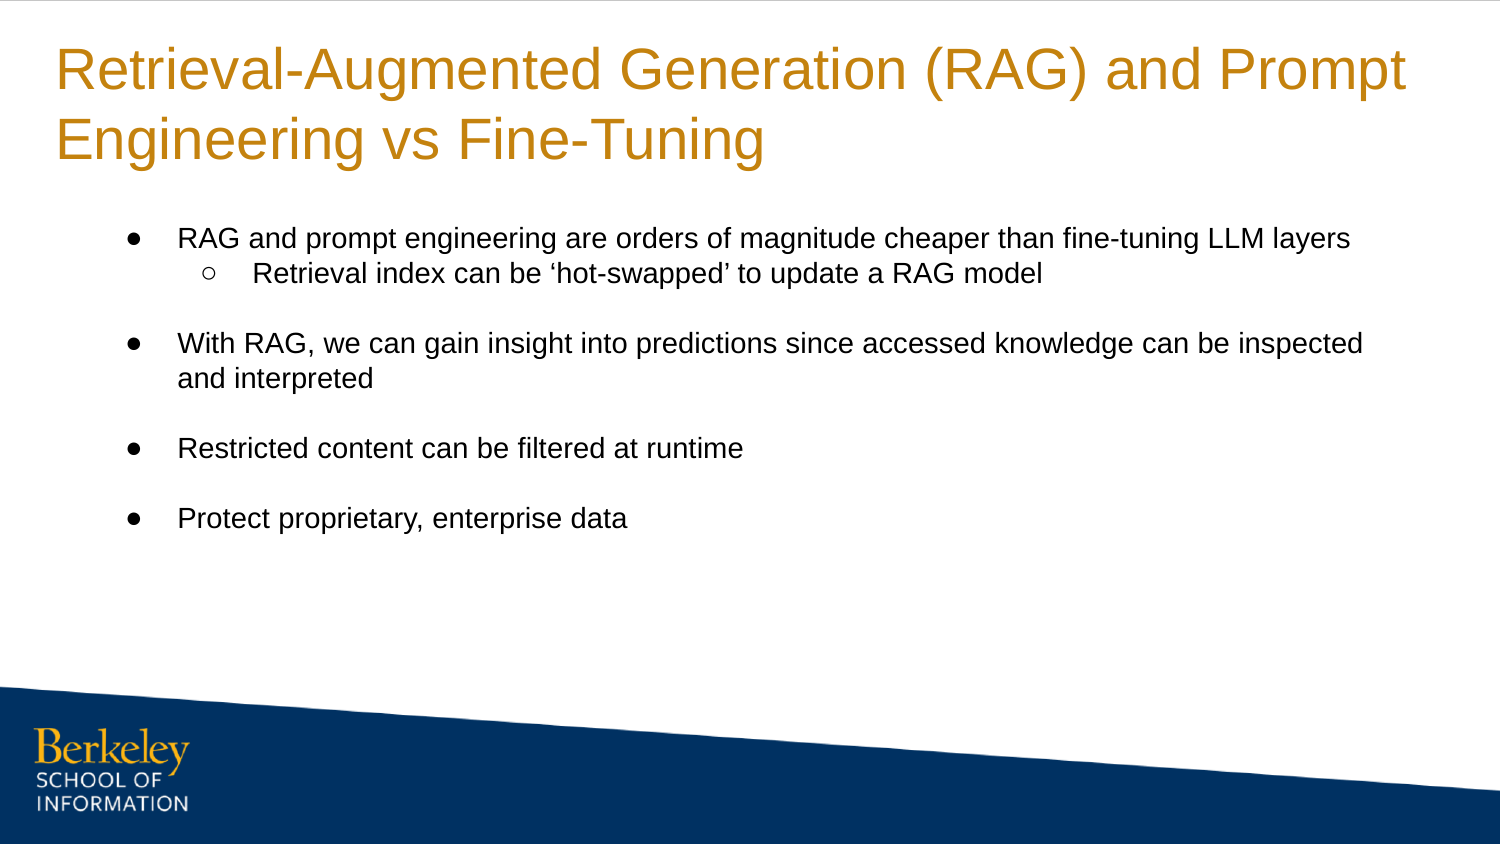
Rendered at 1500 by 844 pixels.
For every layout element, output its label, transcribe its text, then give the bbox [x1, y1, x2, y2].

text_box RAG and prompt engineering are orders of magnitude cheaper than fine-tuning LLM layers Retrieval index can be ‘hot-swapped’ to update a RAG model With RAG, we can gain insight into predictions since accessed knowledge can be inspected and interpreted Restricted content can be filtered at runtime Protect proprietary, enterprise data [87, 204, 1438, 620]
picture [0, 0, 1500, 844]
text_box Retrieval-Augmented Generation (RAG) and Prompt Engineering vs Fine-Tuning [43, 25, 1481, 177]
